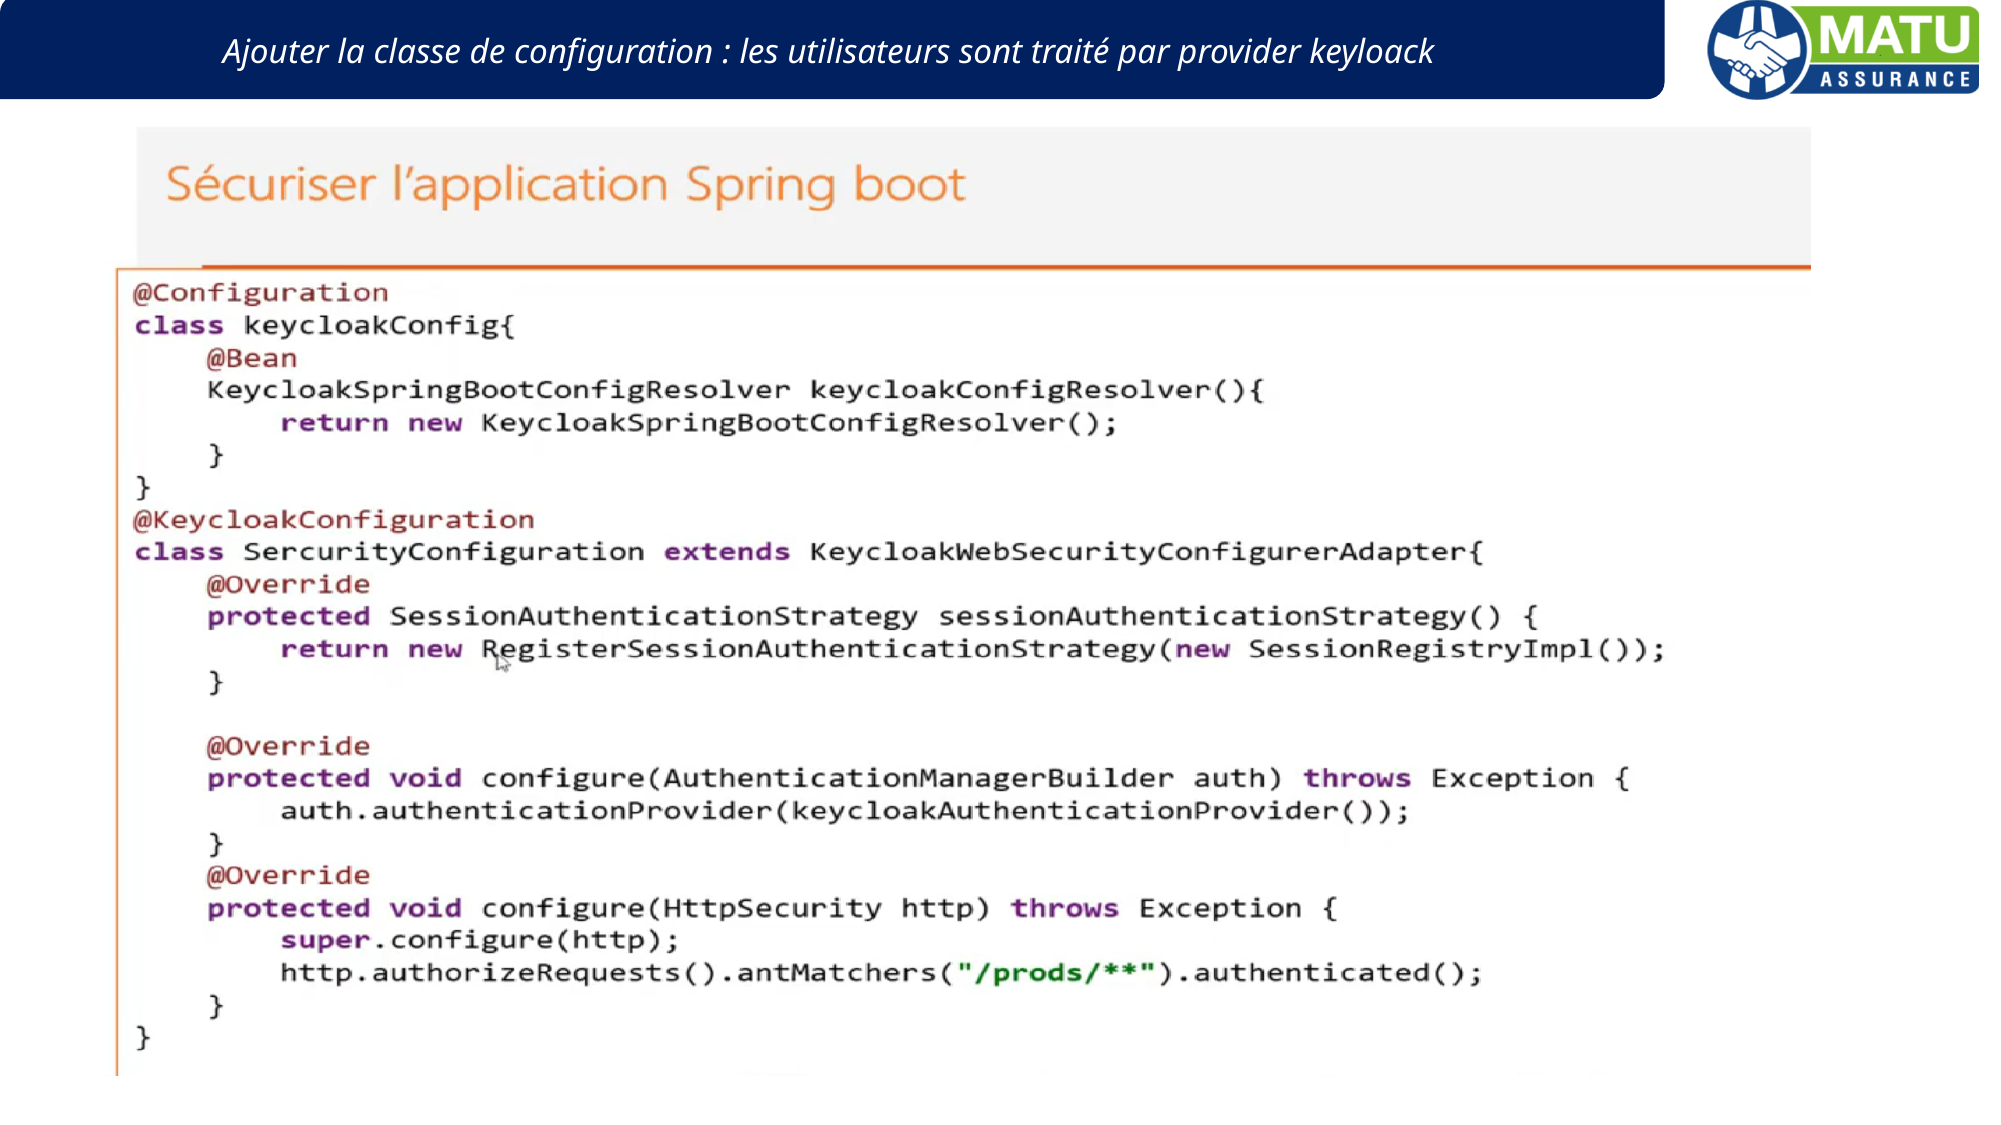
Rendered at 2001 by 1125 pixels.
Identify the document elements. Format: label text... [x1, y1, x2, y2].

picture [101, 106, 1811, 1125]
text_box Ajouter la classe de configuration : les utilisateurs sont traité par provider keyloack [0, 23, 1669, 78]
picture [1696, 0, 1988, 101]
